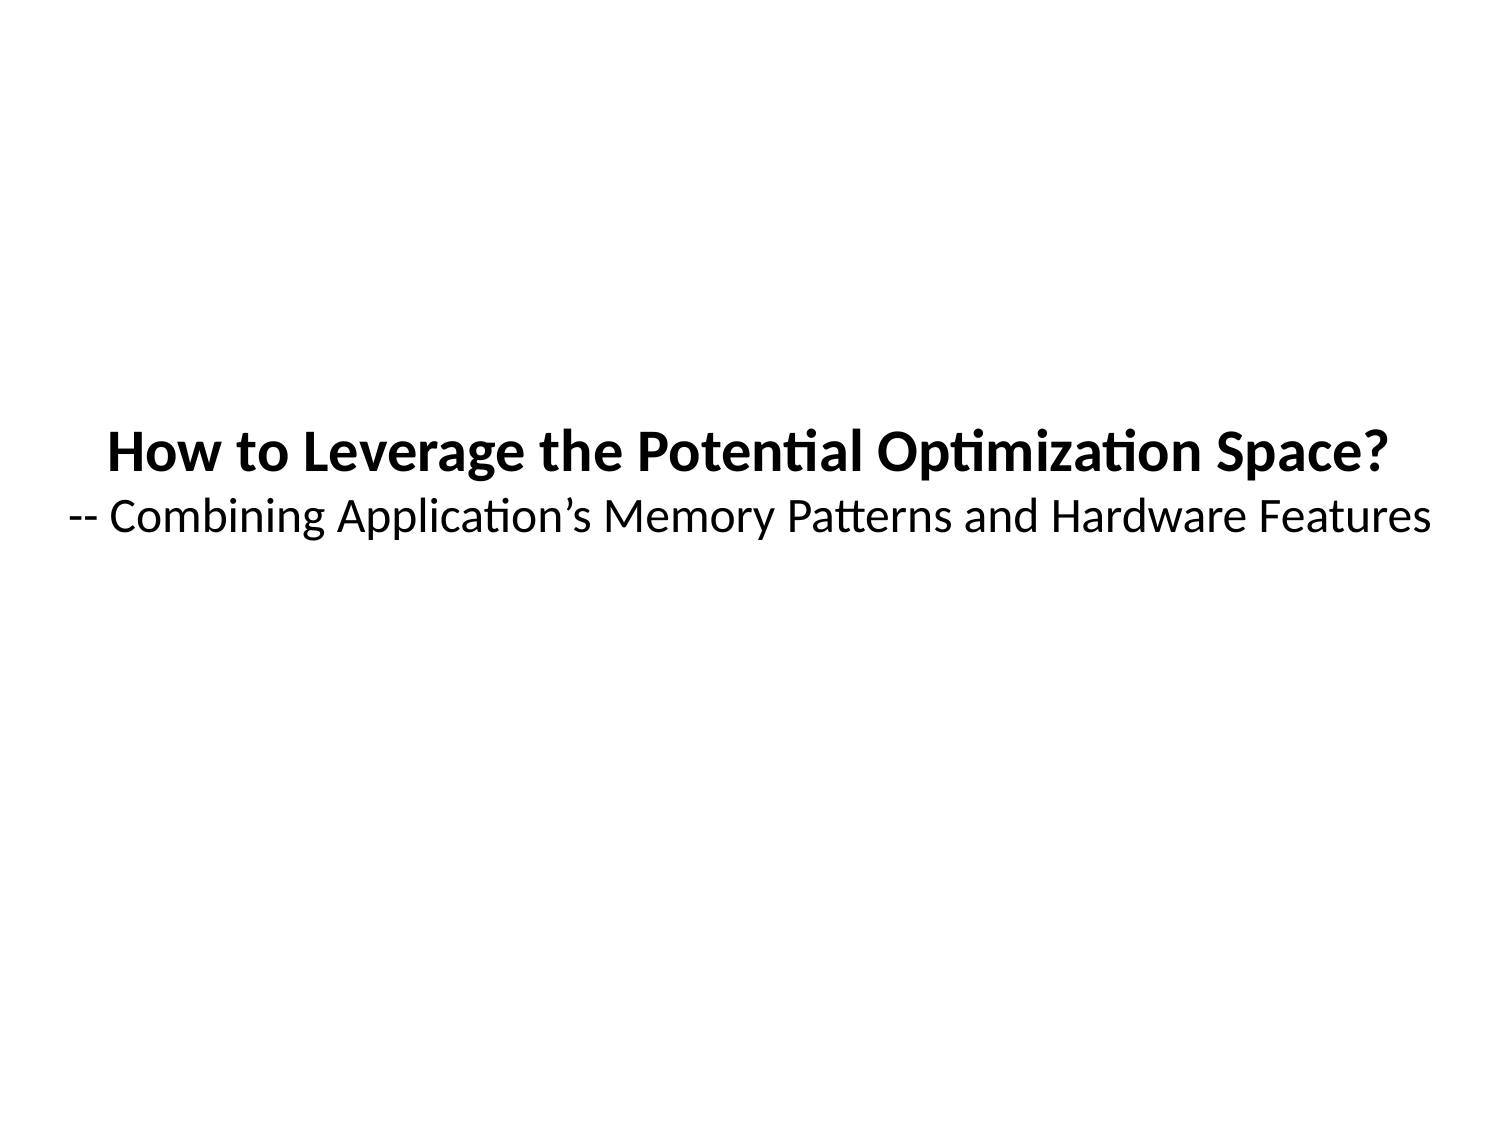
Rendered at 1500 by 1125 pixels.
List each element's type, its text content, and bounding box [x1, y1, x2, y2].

title How to Leverage the Potential Optimization Space? -- Combining Application’s Memory Patterns and Hardware Features [0, 383, 1500, 571]
